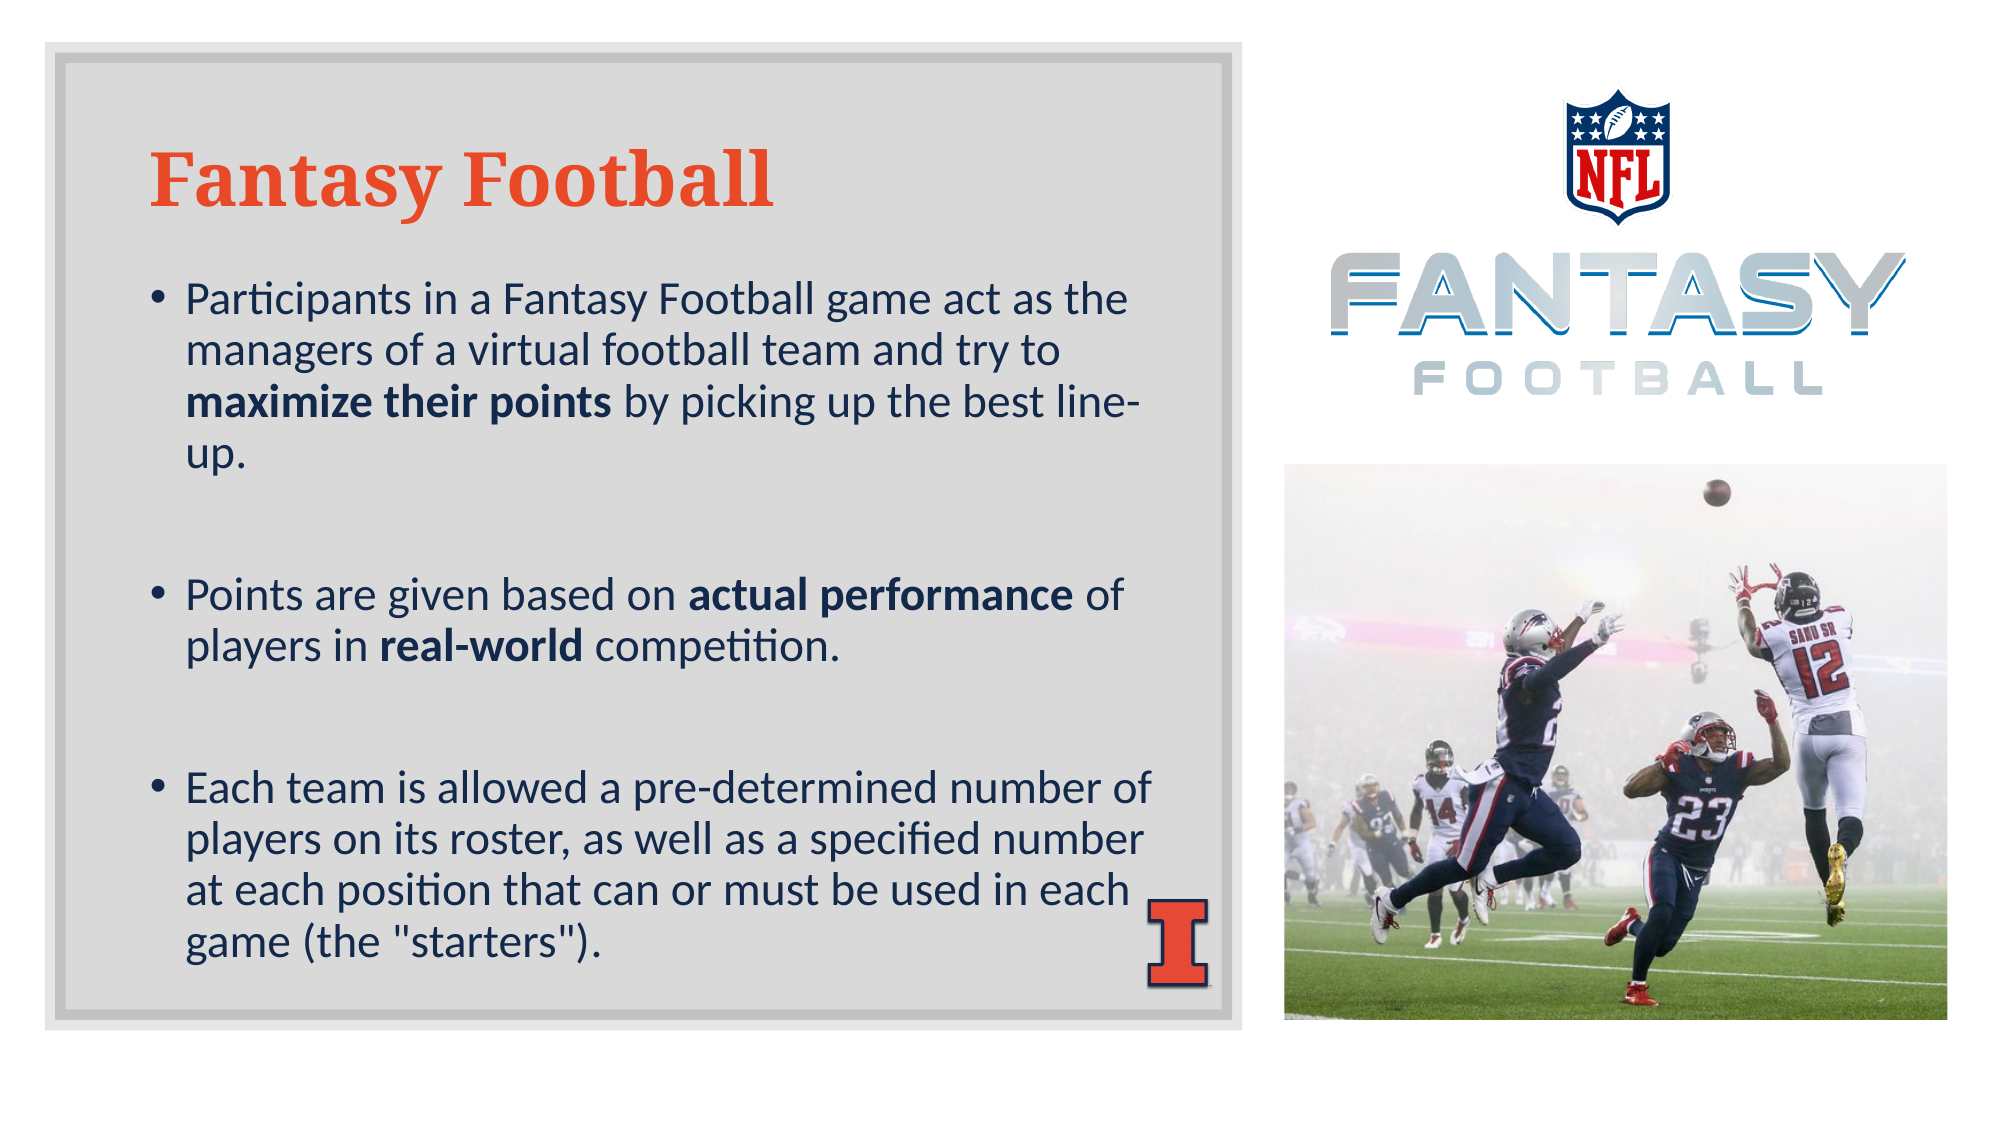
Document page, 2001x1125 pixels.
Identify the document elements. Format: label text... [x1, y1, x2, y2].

text_box [54, 52, 1233, 1021]
picture [1284, 50, 1948, 426]
picture [1127, 893, 1227, 992]
list Participants in a Fantasy Football game act as the managers of a virtual football team and try to maximize their points by picking up the best line-up. Points are given based on actual performance of players in real-world competition. Each team is allowed a pre-determined number of players on its roster, as well as a specified number at each position that can or must be used in each game (the "starters"). [134, 266, 1178, 979]
picture [1284, 463, 1948, 1020]
title Fantasy Football [134, 97, 1108, 266]
